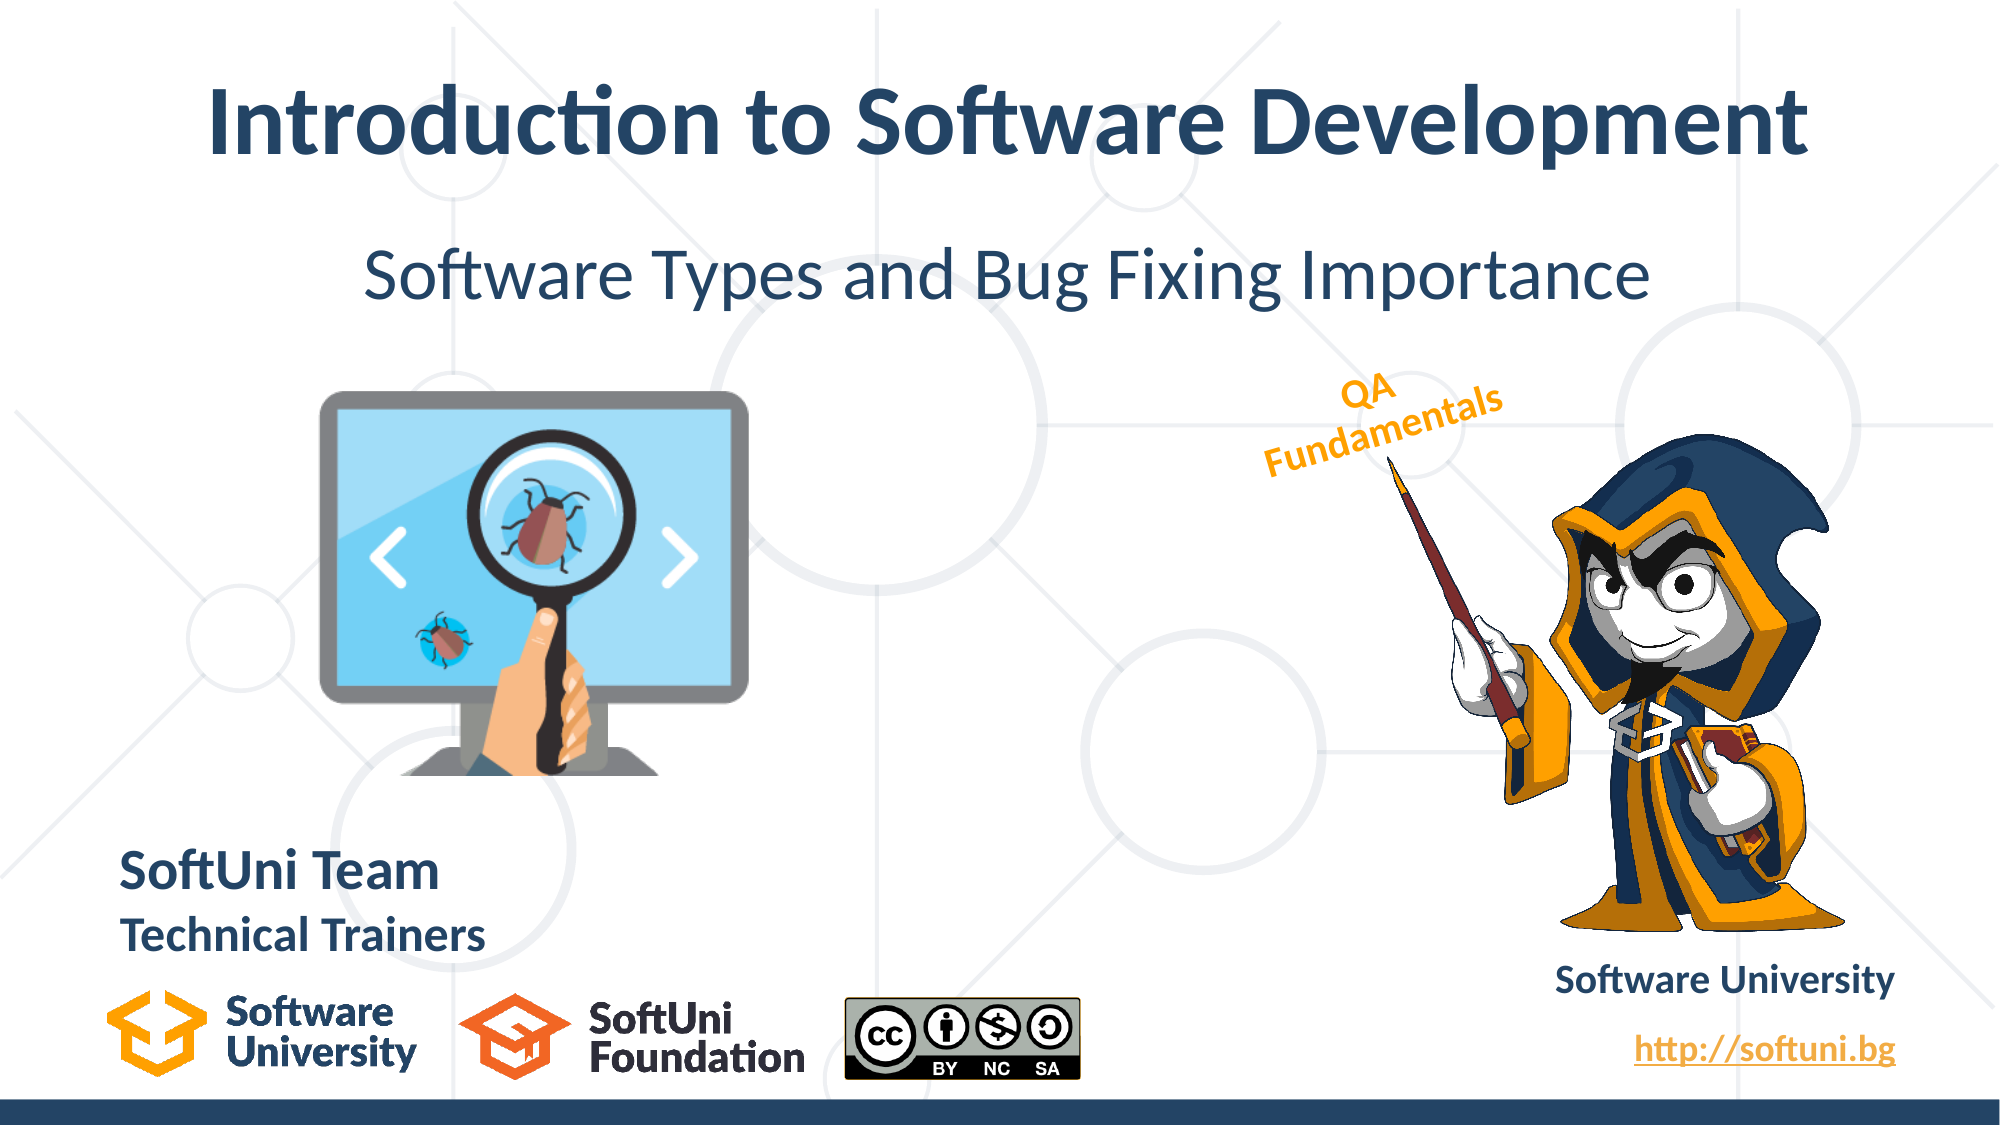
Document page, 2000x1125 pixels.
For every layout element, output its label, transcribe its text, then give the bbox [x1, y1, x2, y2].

picture [845, 997, 1081, 1079]
picture [107, 385, 1000, 776]
picture [1369, 389, 1890, 953]
list Technical Trainers [113, 891, 598, 1032]
list SoftUni Team [113, 822, 598, 891]
list http://softuni.bg [1417, 1015, 1902, 1123]
picture [107, 990, 211, 1077]
subtitle Software Types and Bug Fixing Importance [109, 213, 1908, 359]
list Software University [1417, 943, 1902, 1015]
text_box QA Fundamentals [1187, 314, 1560, 511]
title Introduction to Software Development [109, 41, 1908, 187]
picture [221, 1032, 417, 1077]
picture [458, 993, 804, 1080]
